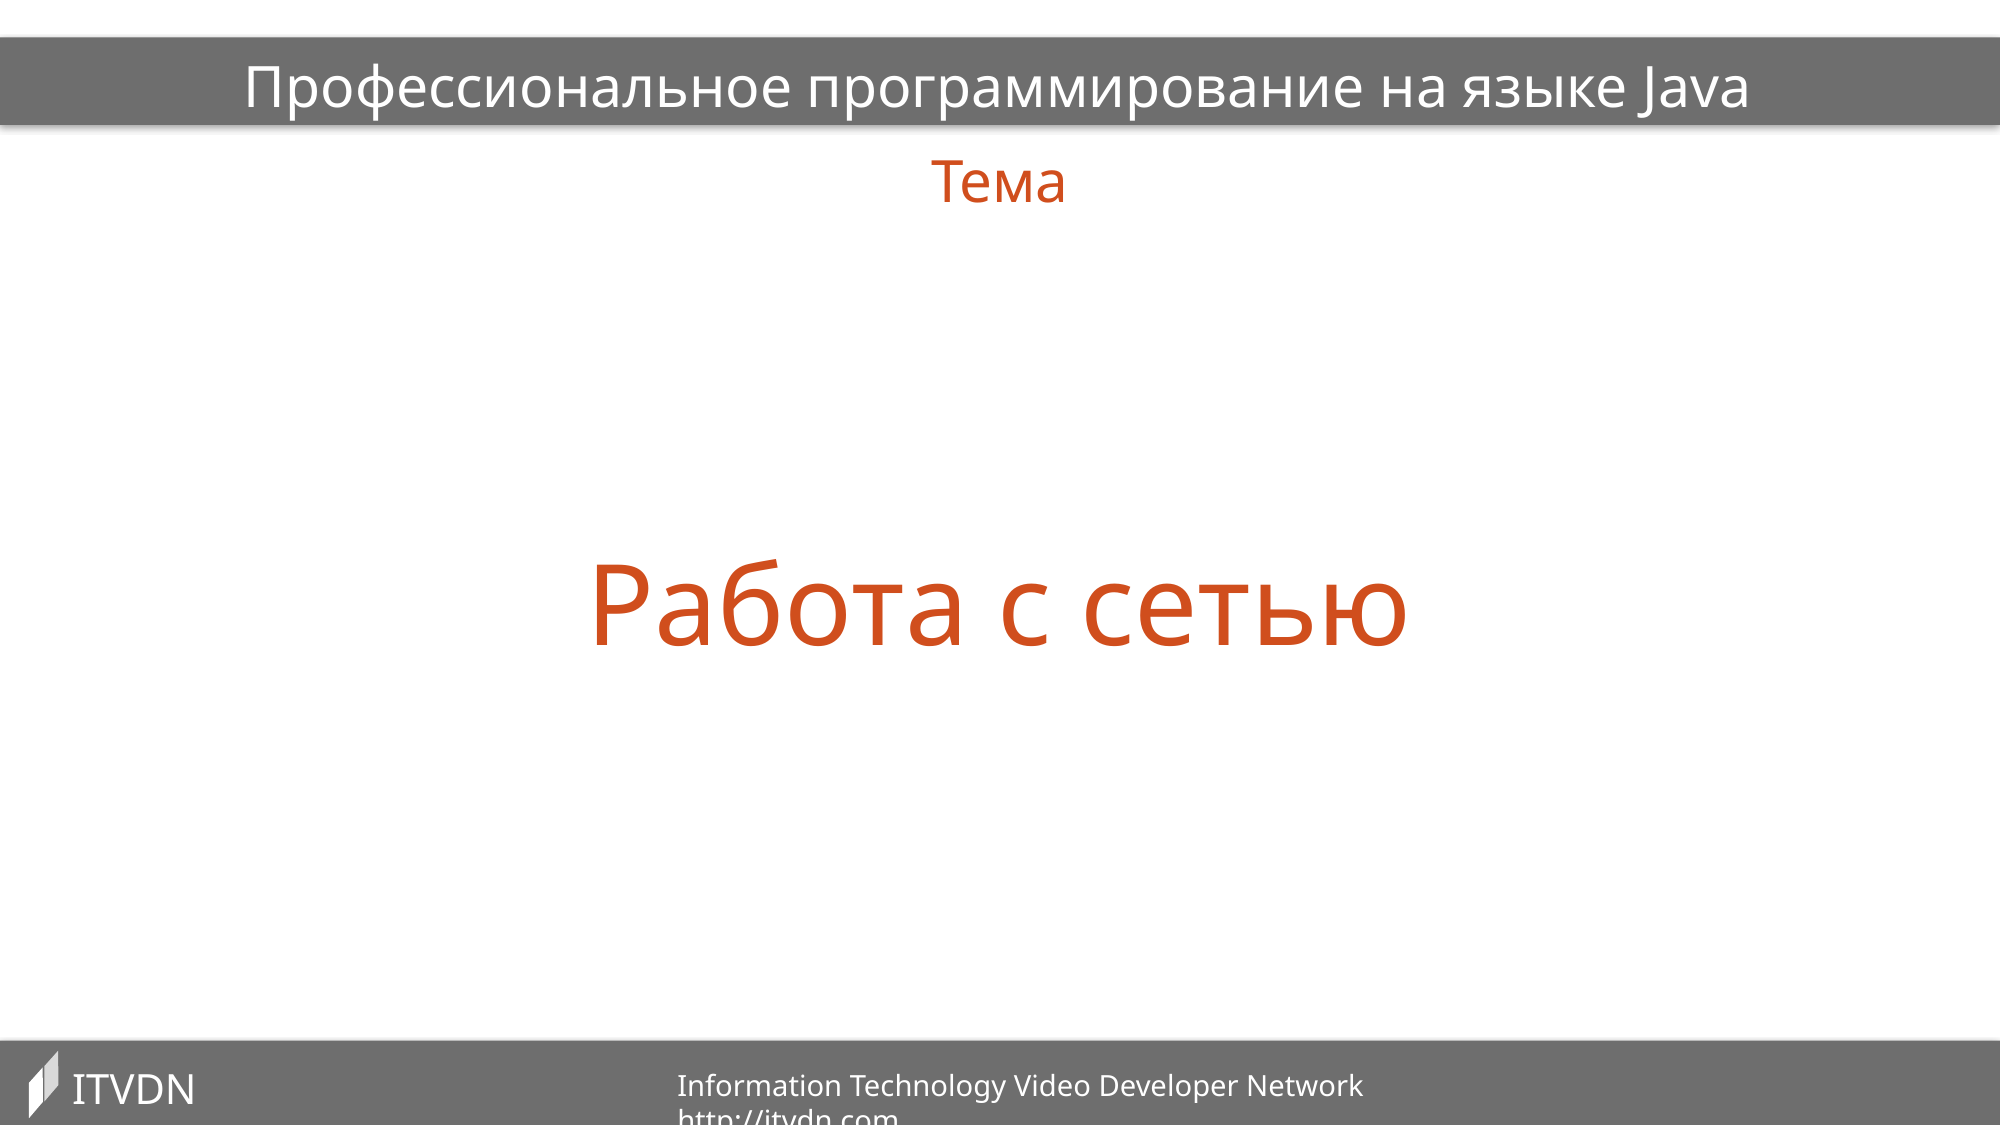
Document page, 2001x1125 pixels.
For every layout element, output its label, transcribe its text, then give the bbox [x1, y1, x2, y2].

text_box Тема [324, 138, 1675, 225]
text_box Профессиональное программирование на языке Java [207, 37, 1788, 132]
text_box Information Technology Video Developer Network http://itvdn.com [662, 1059, 1963, 1125]
text_box Работа с сетью [61, 449, 1938, 750]
text_box ITVDN [63, 1055, 212, 1120]
text_box [0, 1037, 2000, 1125]
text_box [28, 1050, 59, 1119]
text_box [0, 34, 2000, 128]
